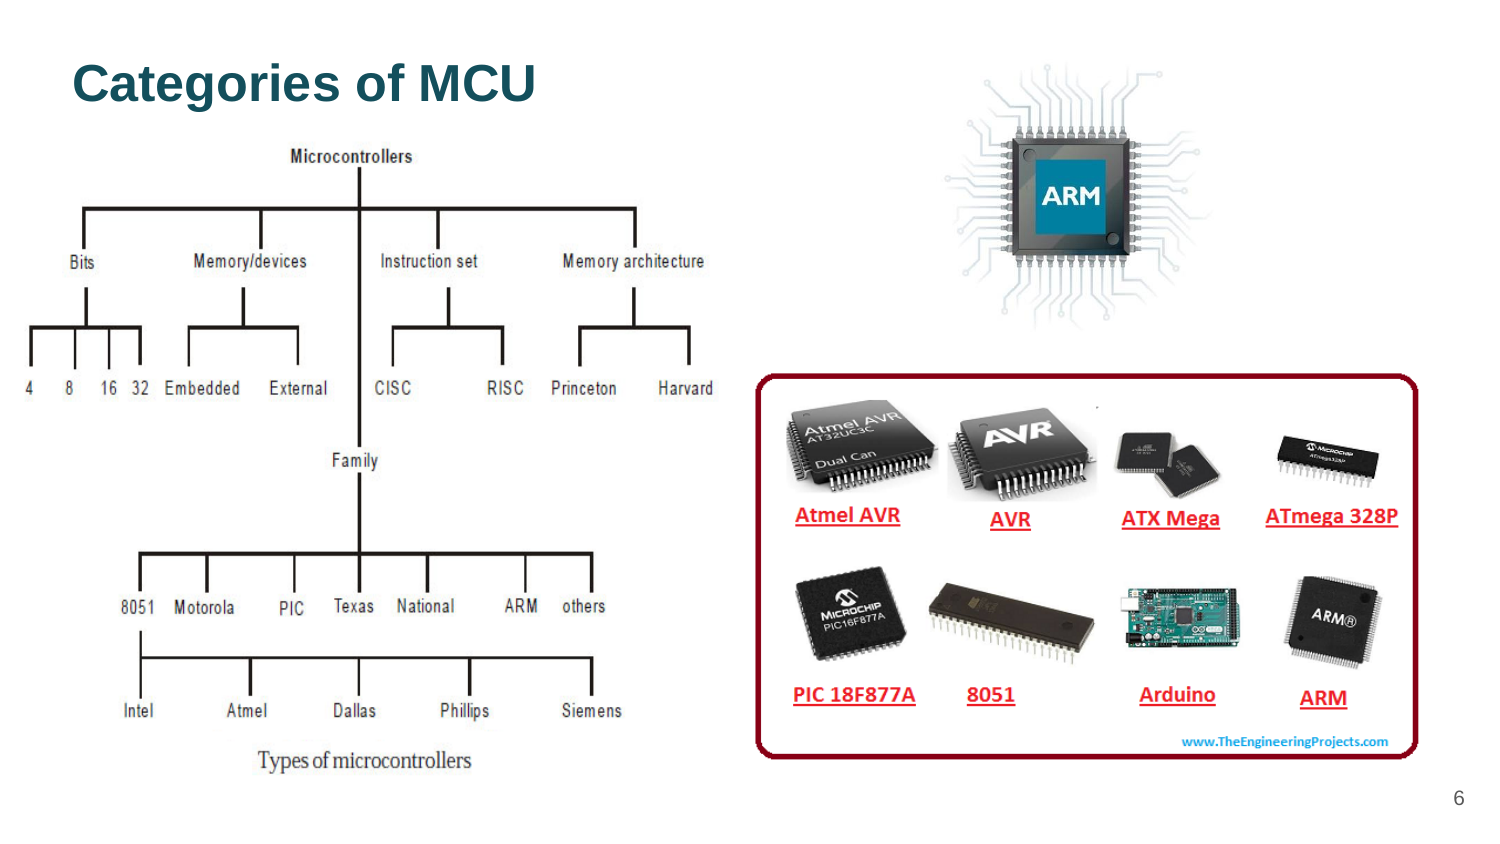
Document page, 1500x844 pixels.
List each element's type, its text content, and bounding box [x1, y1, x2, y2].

picture [901, 53, 1250, 332]
title Categories of MCU [13, 23, 1500, 140]
slide_number ‹#› [1389, 764, 1480, 830]
picture [13, 138, 726, 788]
picture [749, 369, 1426, 766]
